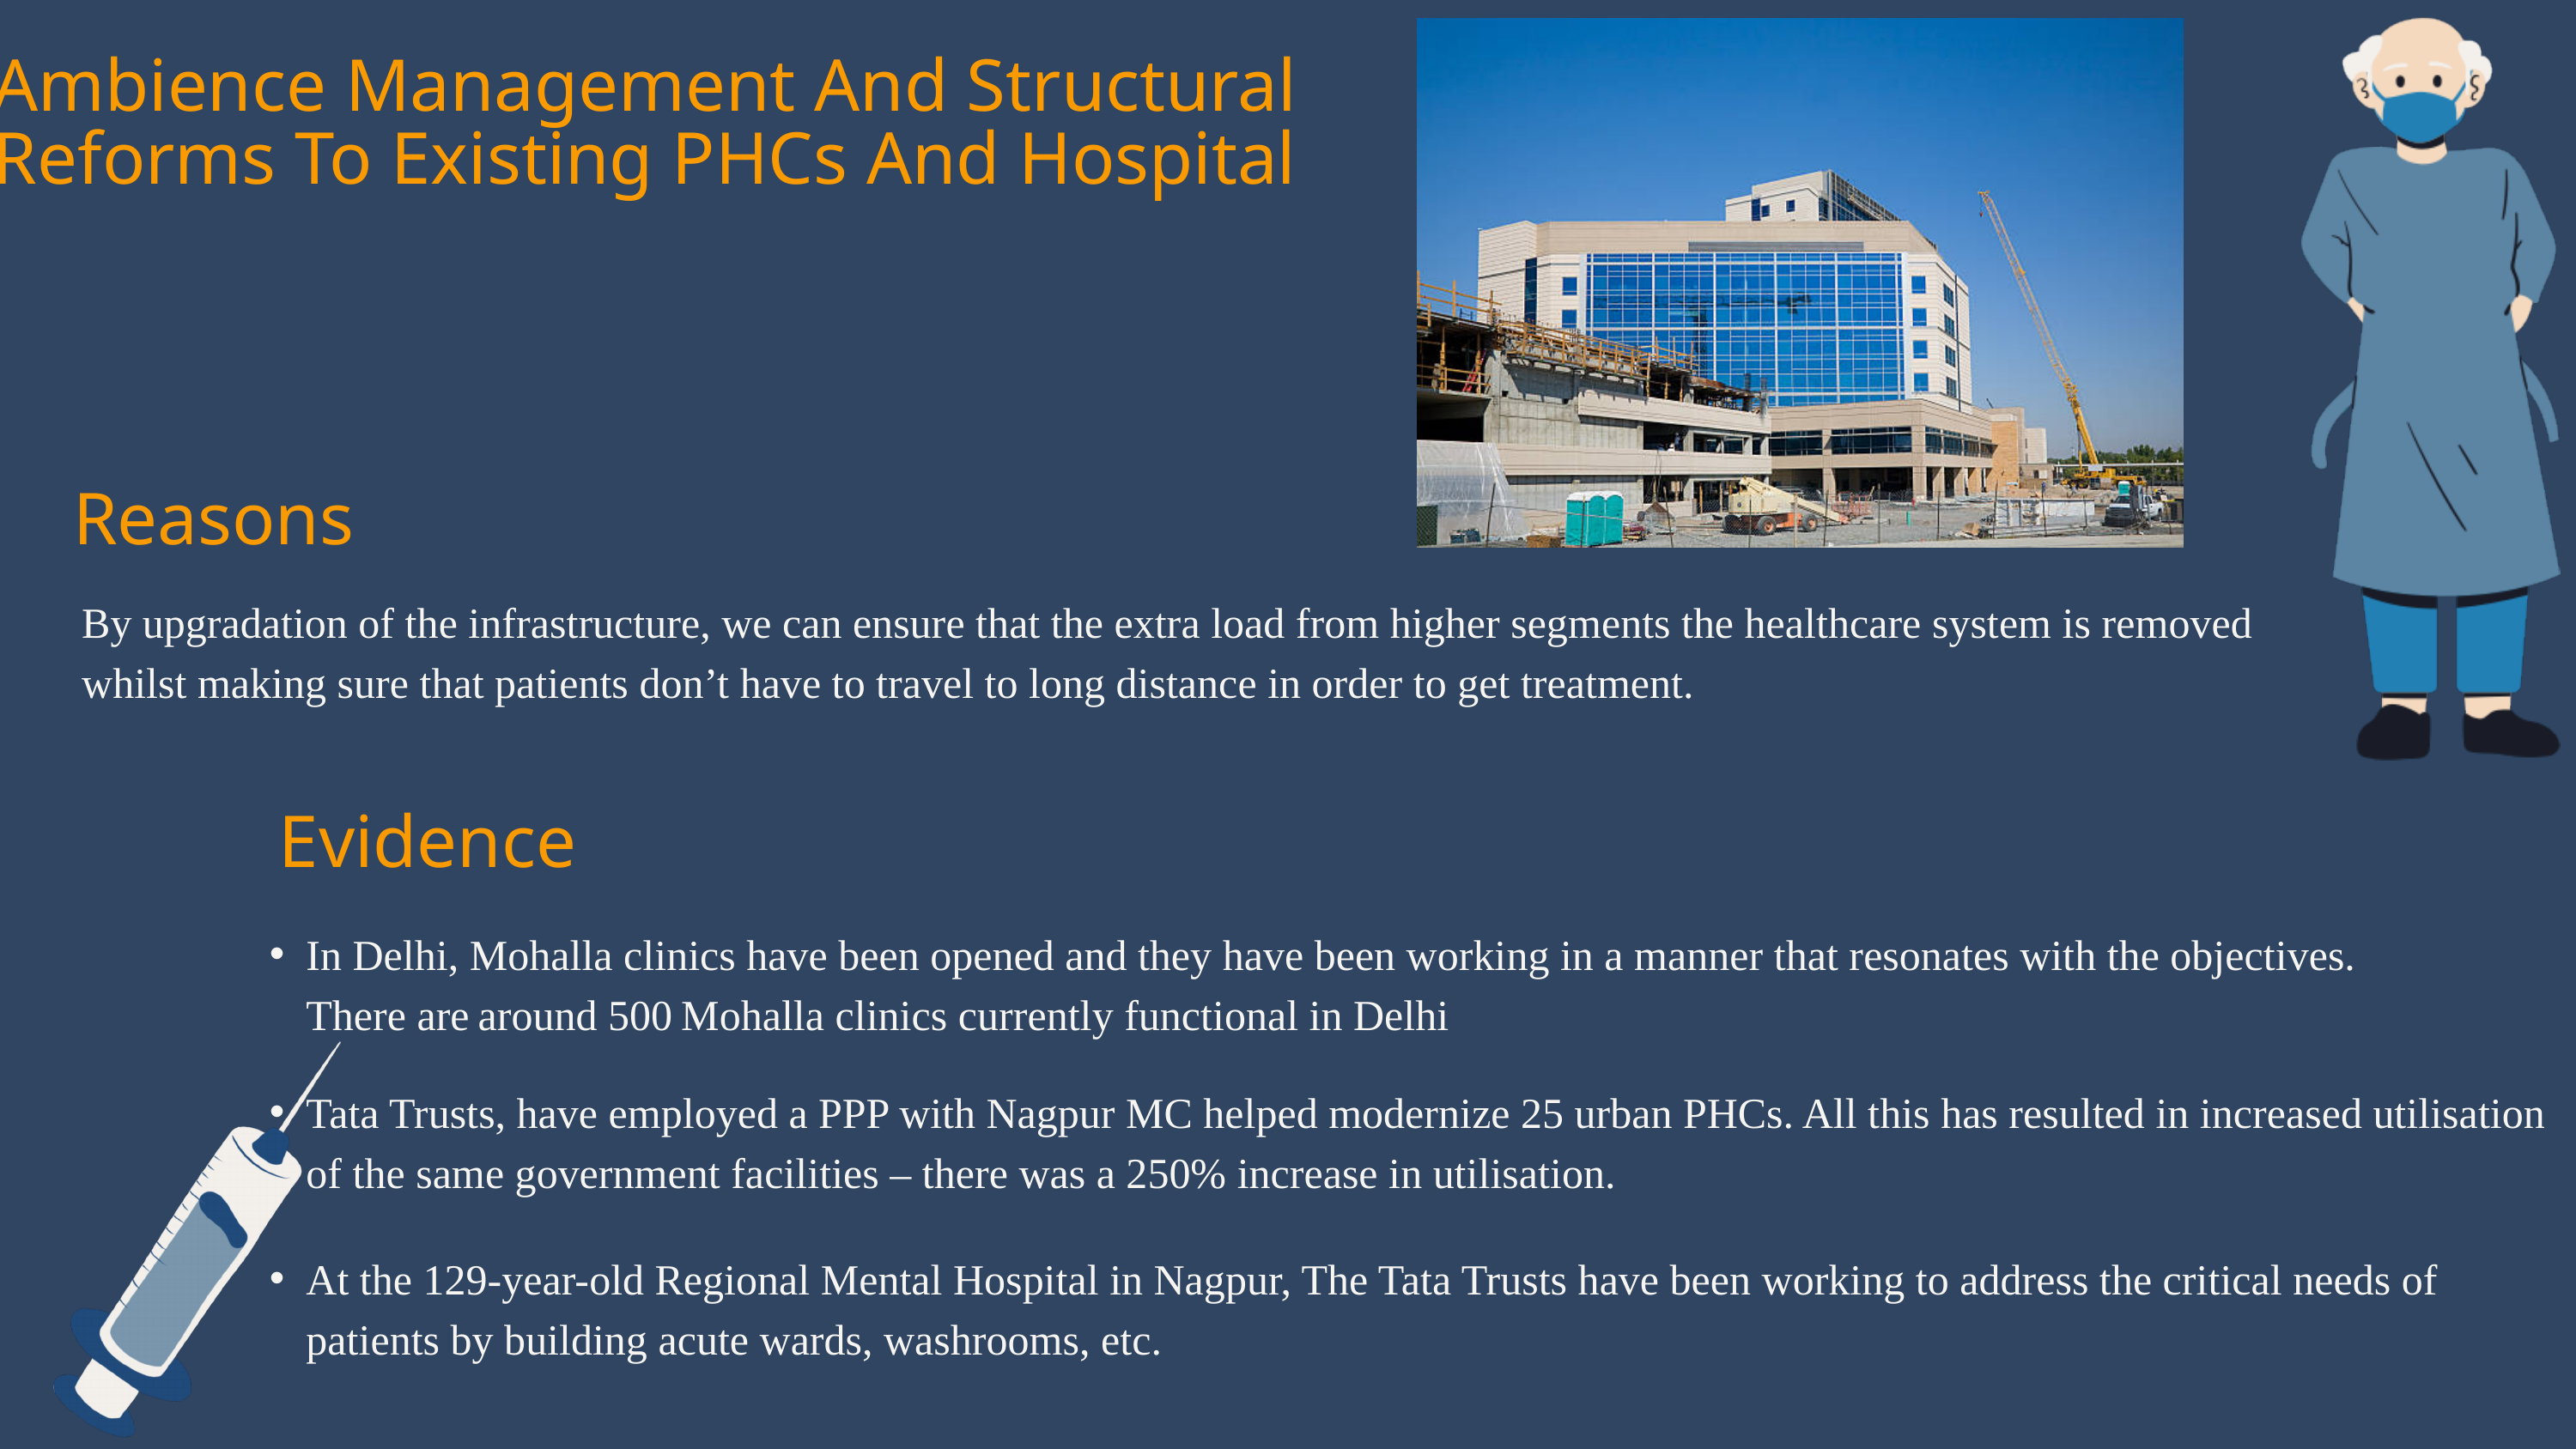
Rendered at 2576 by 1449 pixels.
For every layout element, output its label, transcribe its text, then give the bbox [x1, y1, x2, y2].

text_box In Delhi, Mohalla clinics have been opened and they have been working in a manner that resonates with the objectives. There are around 500 Mohalla clinics currently functional in Delhi [233, 919, 2400, 1040]
text_box Tata Trusts, have employed a PPP with Nagpur MC helped modernize 25 urban PHCs. All this has resulted in increased utilisation of the same government facilities – there was a 250% increase in utilisation. [376, 1076, 2576, 1197]
text_box By upgradation of the infrastructure, we can ensure that the extra load from higher segments the healthcare system is removed whilst making sure that patients don’t have to travel to long distance in order to get treatment. [82, 586, 2301, 707]
text_box Ambience Management And Structural Reforms To Existing PHCs And Hospital [0, 52, 1417, 199]
text_box Evidence [233, 796, 623, 882]
picture [2301, 16, 2561, 761]
text_box At the 129-year-old Regional Mental Hospital in Nagpur, The Tata Trusts have been working to address the critical needs of patients by building acute wards, washrooms, etc. [376, 1243, 2576, 1364]
picture [1417, 18, 2184, 549]
picture [1, 1042, 405, 1448]
text_box Reasons [21, 473, 405, 559]
